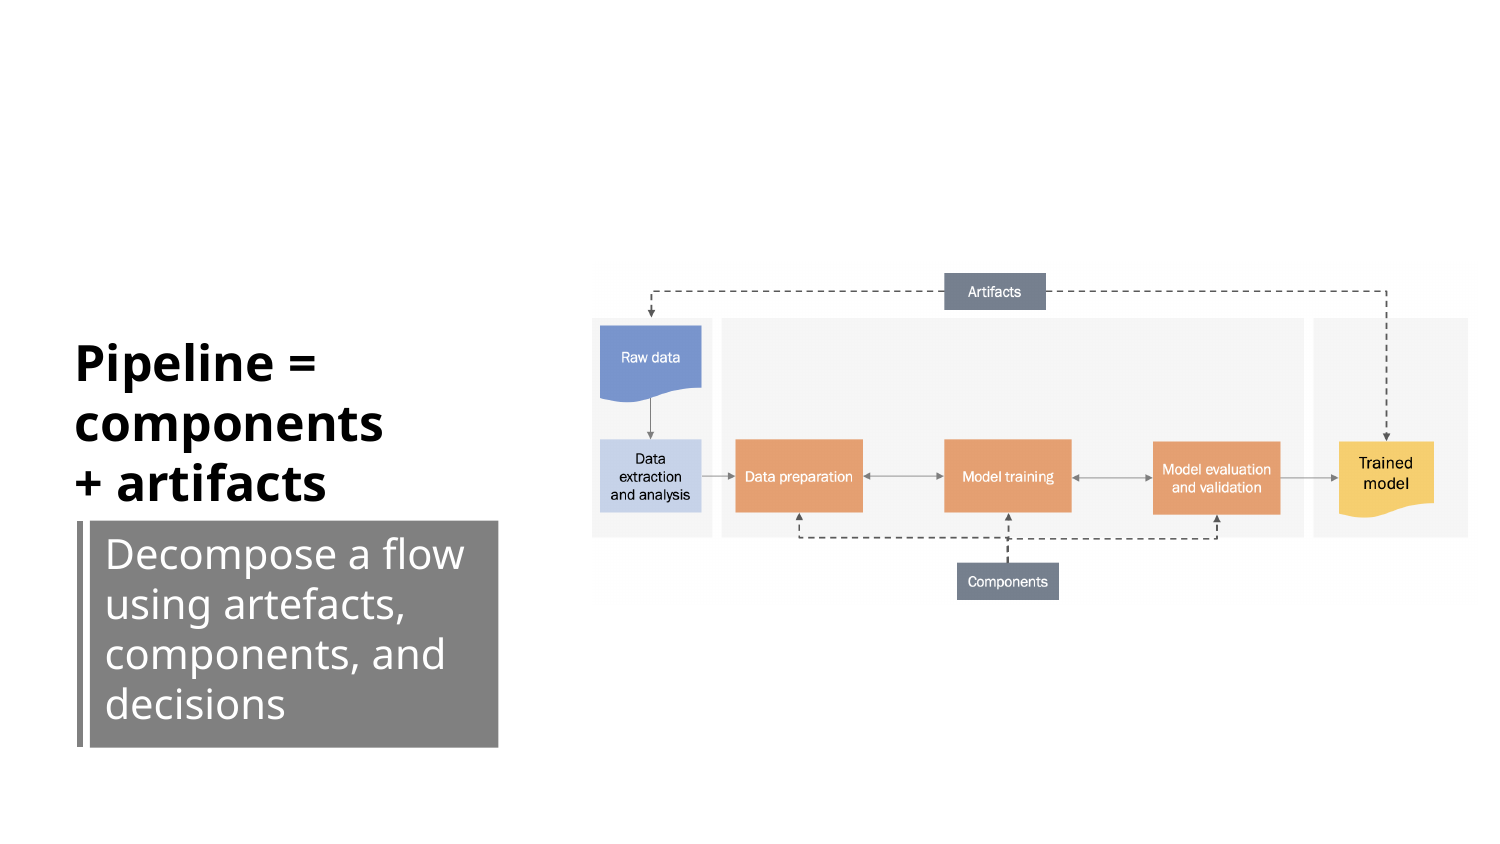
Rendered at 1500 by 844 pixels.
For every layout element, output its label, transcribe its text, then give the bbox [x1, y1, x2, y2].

list Pipeline = components + artifacts [59, 322, 454, 522]
picture [592, 260, 1478, 605]
text_box Decompose a flow using artefacts, components, and decisions [88, 518, 500, 750]
